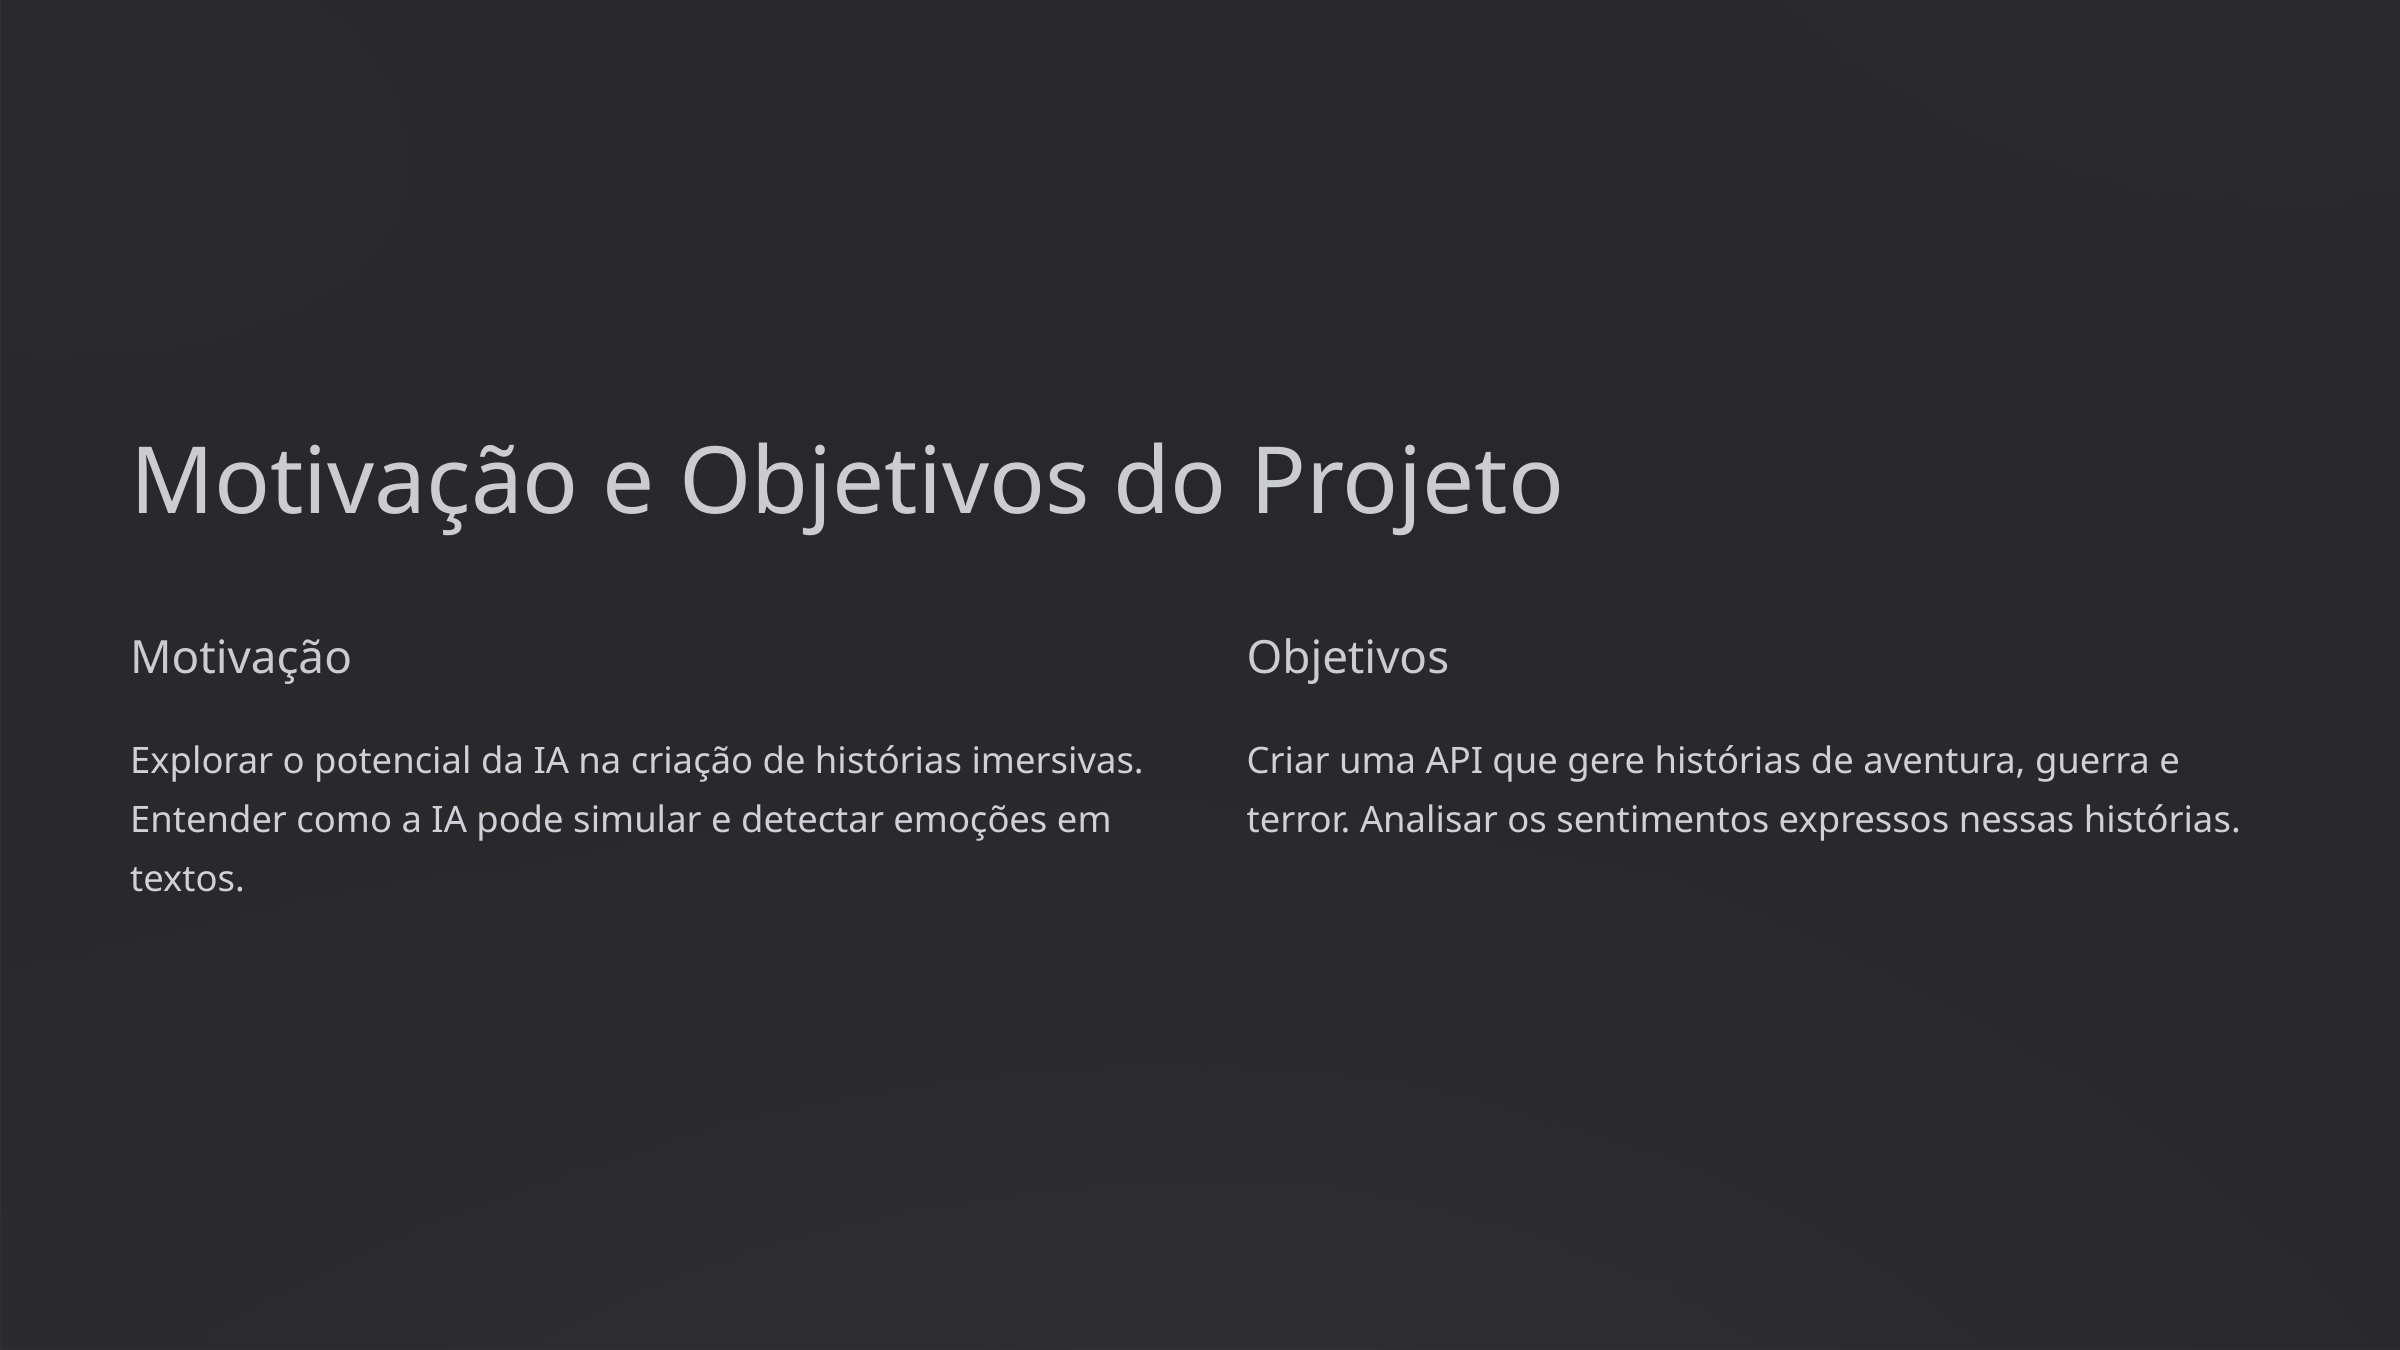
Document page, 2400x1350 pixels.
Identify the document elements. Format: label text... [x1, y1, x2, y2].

text_box Motivação e Objetivos do Projeto [130, 416, 1563, 533]
text_box Motivação [130, 625, 596, 684]
text_box Criar uma API que gere histórias de aventura, guerra e terror. Analisar os sentimentos expressos nessas histórias. [1246, 721, 2271, 841]
text_box Explorar o potencial da IA na criação de histórias imersivas. Entender como a IA pode simular e detectar emoções em textos. [130, 721, 1155, 900]
text_box Objetivos [1246, 625, 1712, 684]
